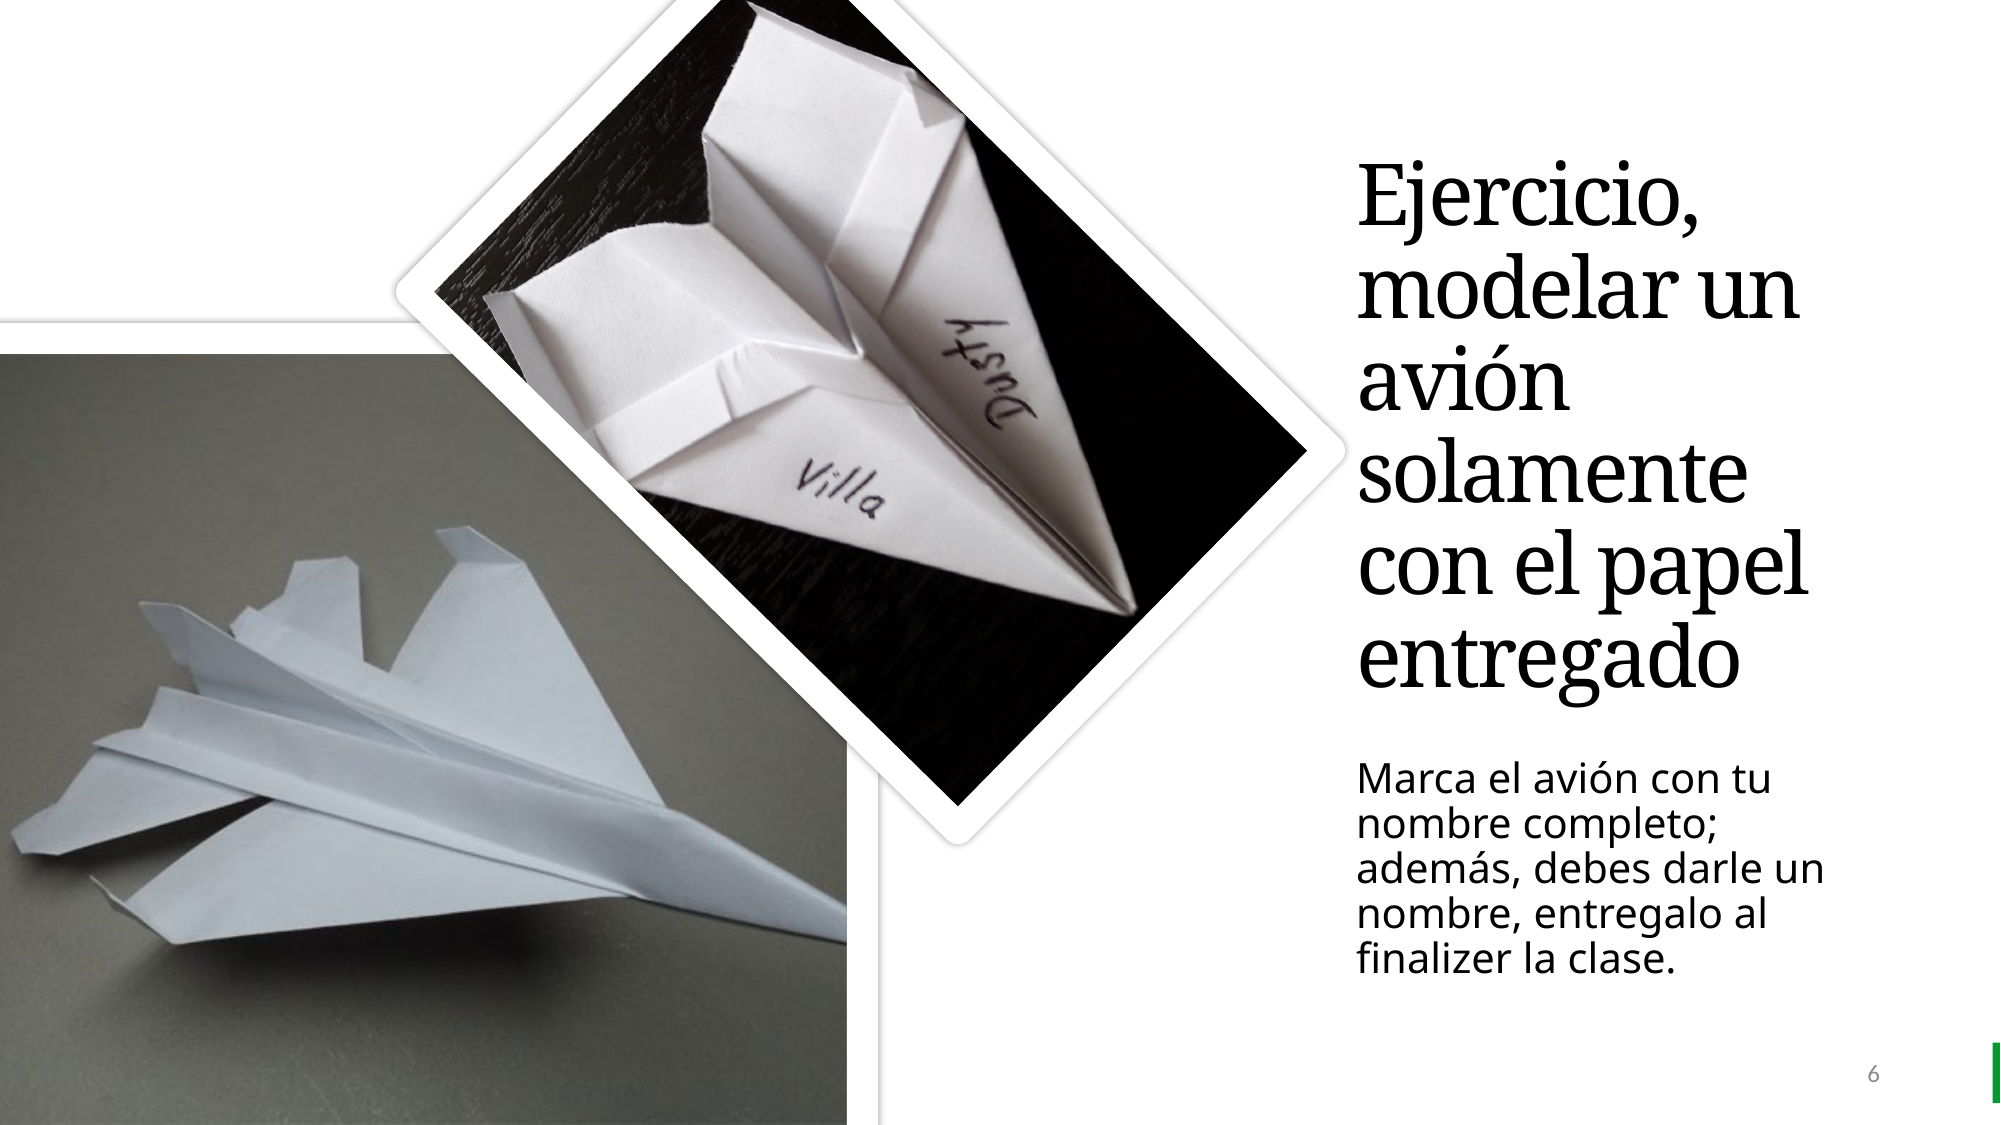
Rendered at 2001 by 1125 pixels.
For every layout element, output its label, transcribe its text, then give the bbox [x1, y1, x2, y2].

slide_number 6 [1792, 1042, 1895, 1103]
subtitle Marca el avión con tu nombre completo; además, debes darle un nombre, entregalo al finalizer la clase. [1341, 750, 1895, 1020]
picture [0, 0, 1306, 1125]
title Ejercicio, modelar un avión solamente con el papel entregado [1341, 104, 1895, 714]
